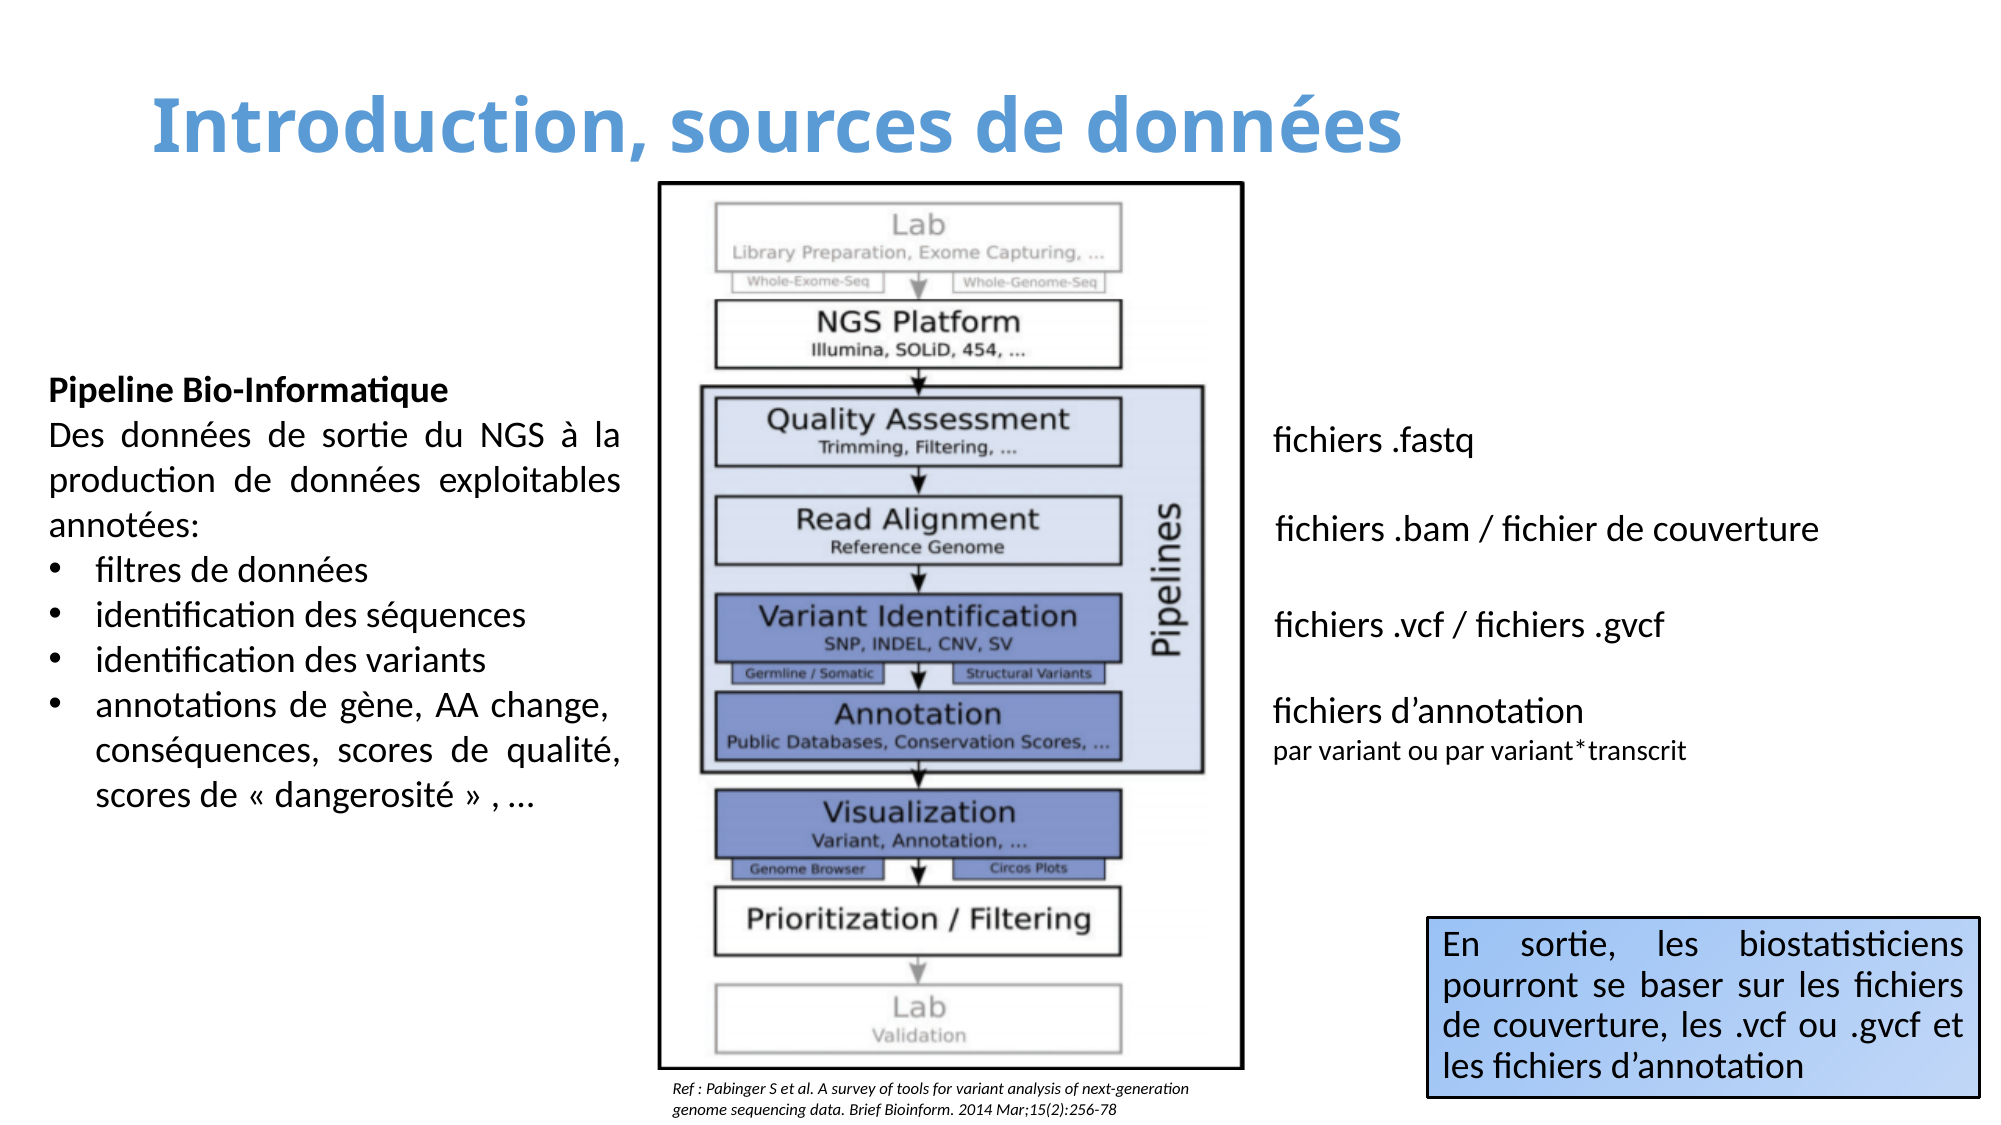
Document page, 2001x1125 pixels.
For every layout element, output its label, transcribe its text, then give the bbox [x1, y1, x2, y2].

title Introduction, sources de données [137, 19, 1863, 238]
picture [657, 181, 1258, 1070]
list En sortie, les biostatisticiens pourront se baser sur les fichiers de couverture, les .vcf ou .gvcf et les fichiers d’annotation [1427, 917, 1980, 1098]
text_box fichiers d’annotation par variant ou par variant*transcrit [1258, 678, 1703, 774]
text_box Pipeline Bio-Informatique Des données de sortie du NGS à la production de données exploitables annotées: filtres de données identification des séquences identification des variants annotations de gène, AA change, conséquences, scores de qualité, scores de « dangerosité » , … [33, 357, 637, 823]
text_box fichiers .bam / fichier de couverture [1260, 496, 1836, 556]
text_box Ref : Pabinger S et al. A survey of tools for variant analysis of next-generation genome sequencing data. Brief Bioinform. 2014 Mar;15(2):256-78 [657, 1070, 1218, 1125]
text_box fichiers .fastq [1258, 407, 1491, 467]
text_box fichiers .vcf / fichiers .gvcf [1259, 592, 1681, 653]
